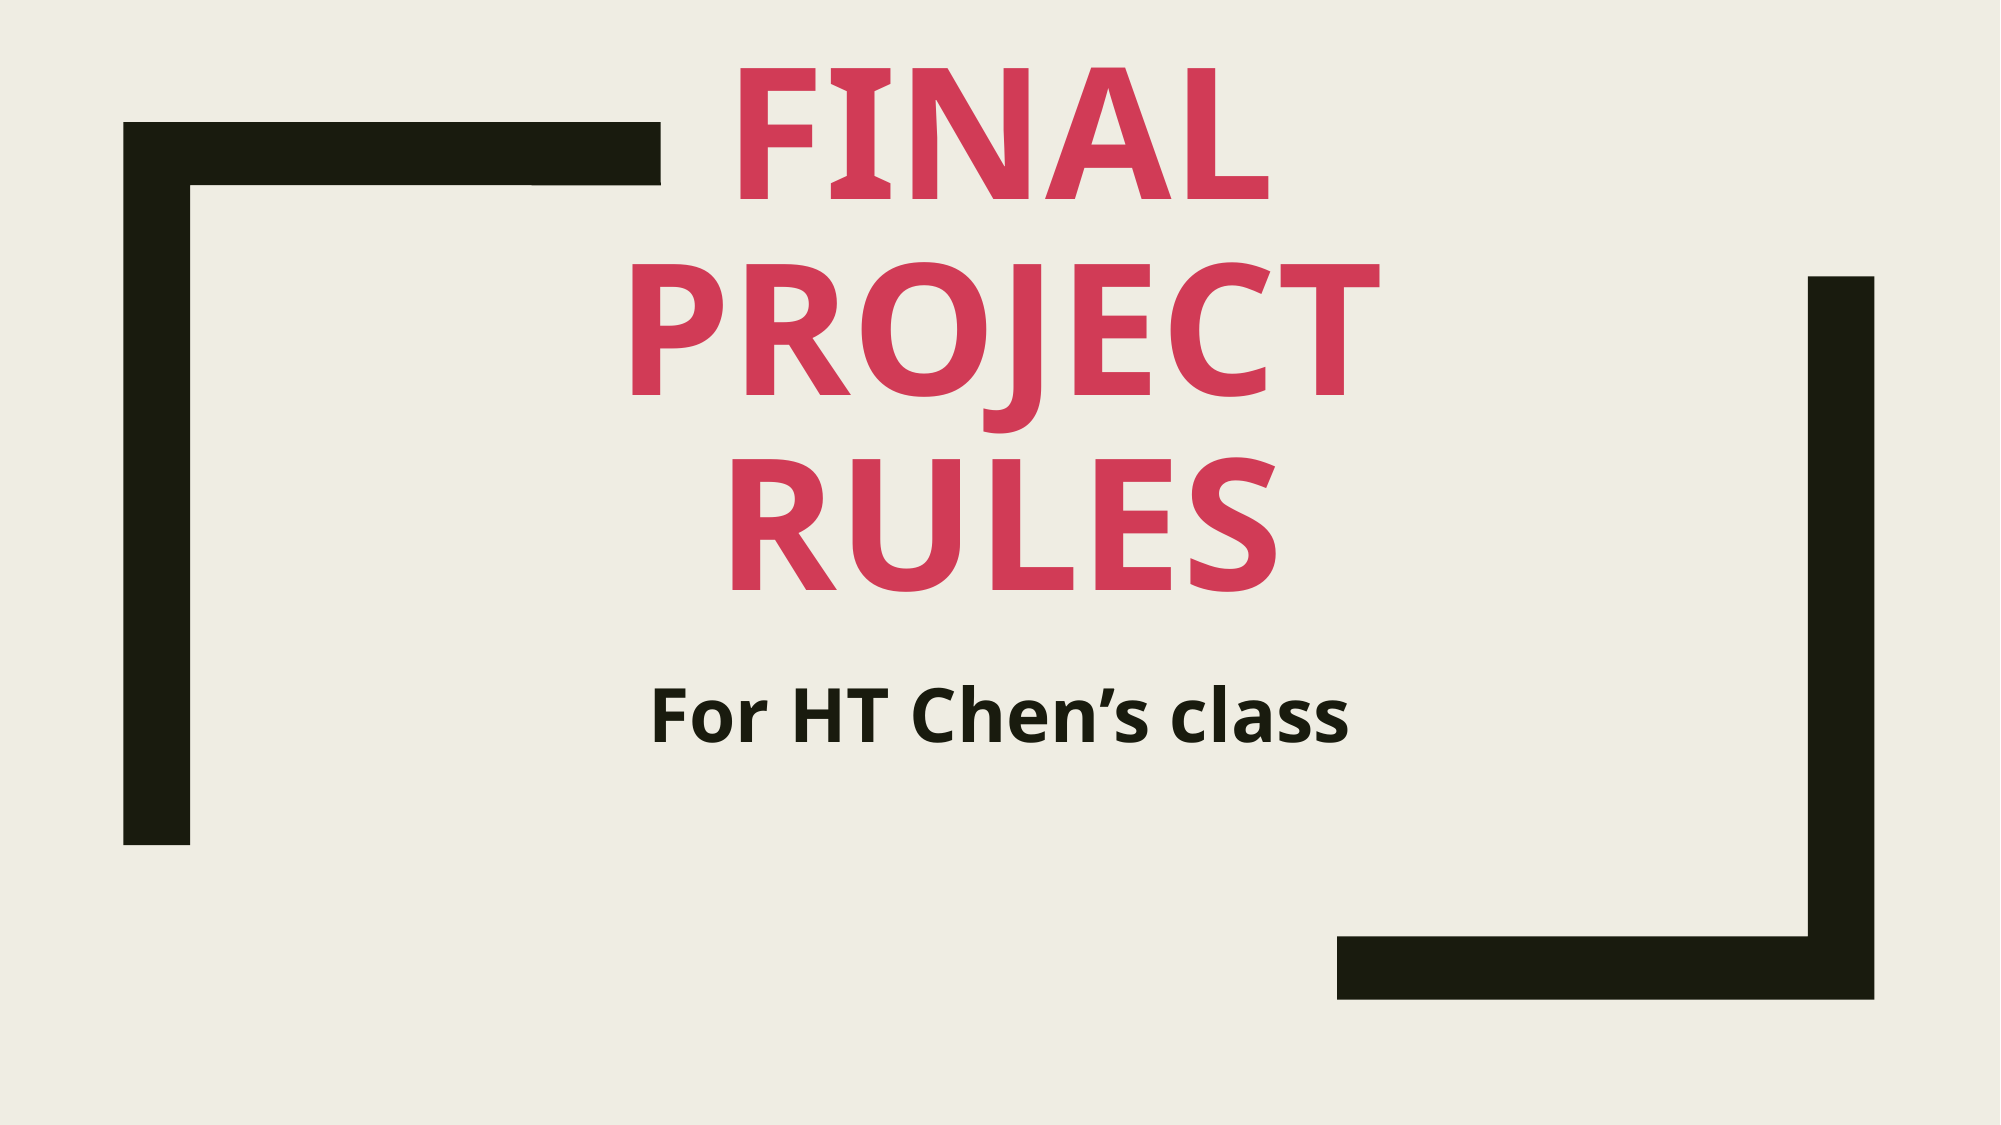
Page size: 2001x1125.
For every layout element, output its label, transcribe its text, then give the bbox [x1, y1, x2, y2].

title Final Project Rules [314, 293, 1686, 638]
subtitle For HT Chen’s class [439, 649, 1561, 828]
